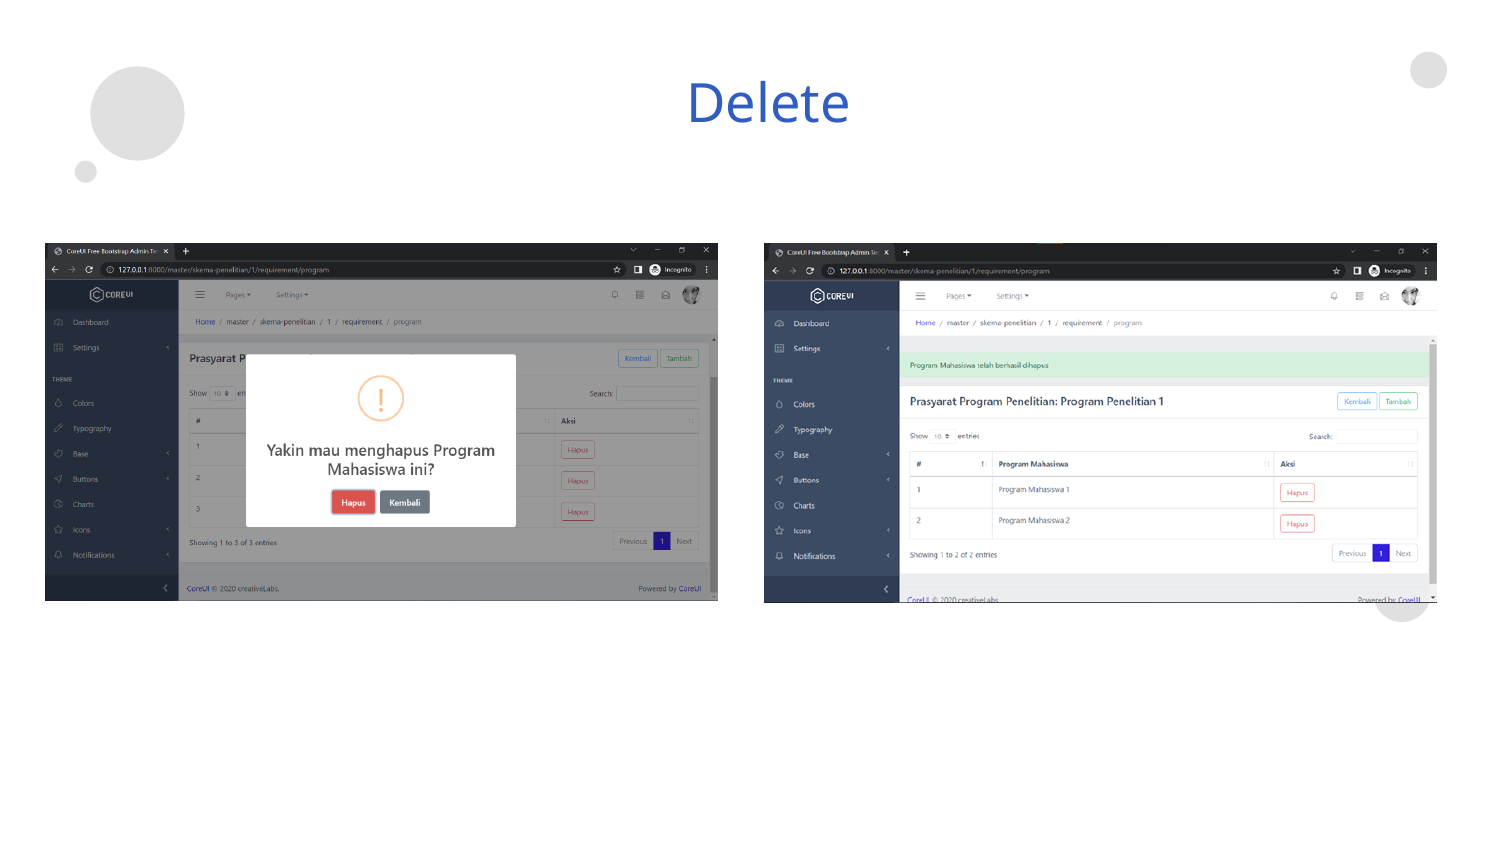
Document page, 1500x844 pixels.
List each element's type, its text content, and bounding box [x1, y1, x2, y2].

picture [763, 242, 1437, 603]
list Delete [629, 53, 871, 168]
picture [45, 242, 719, 601]
